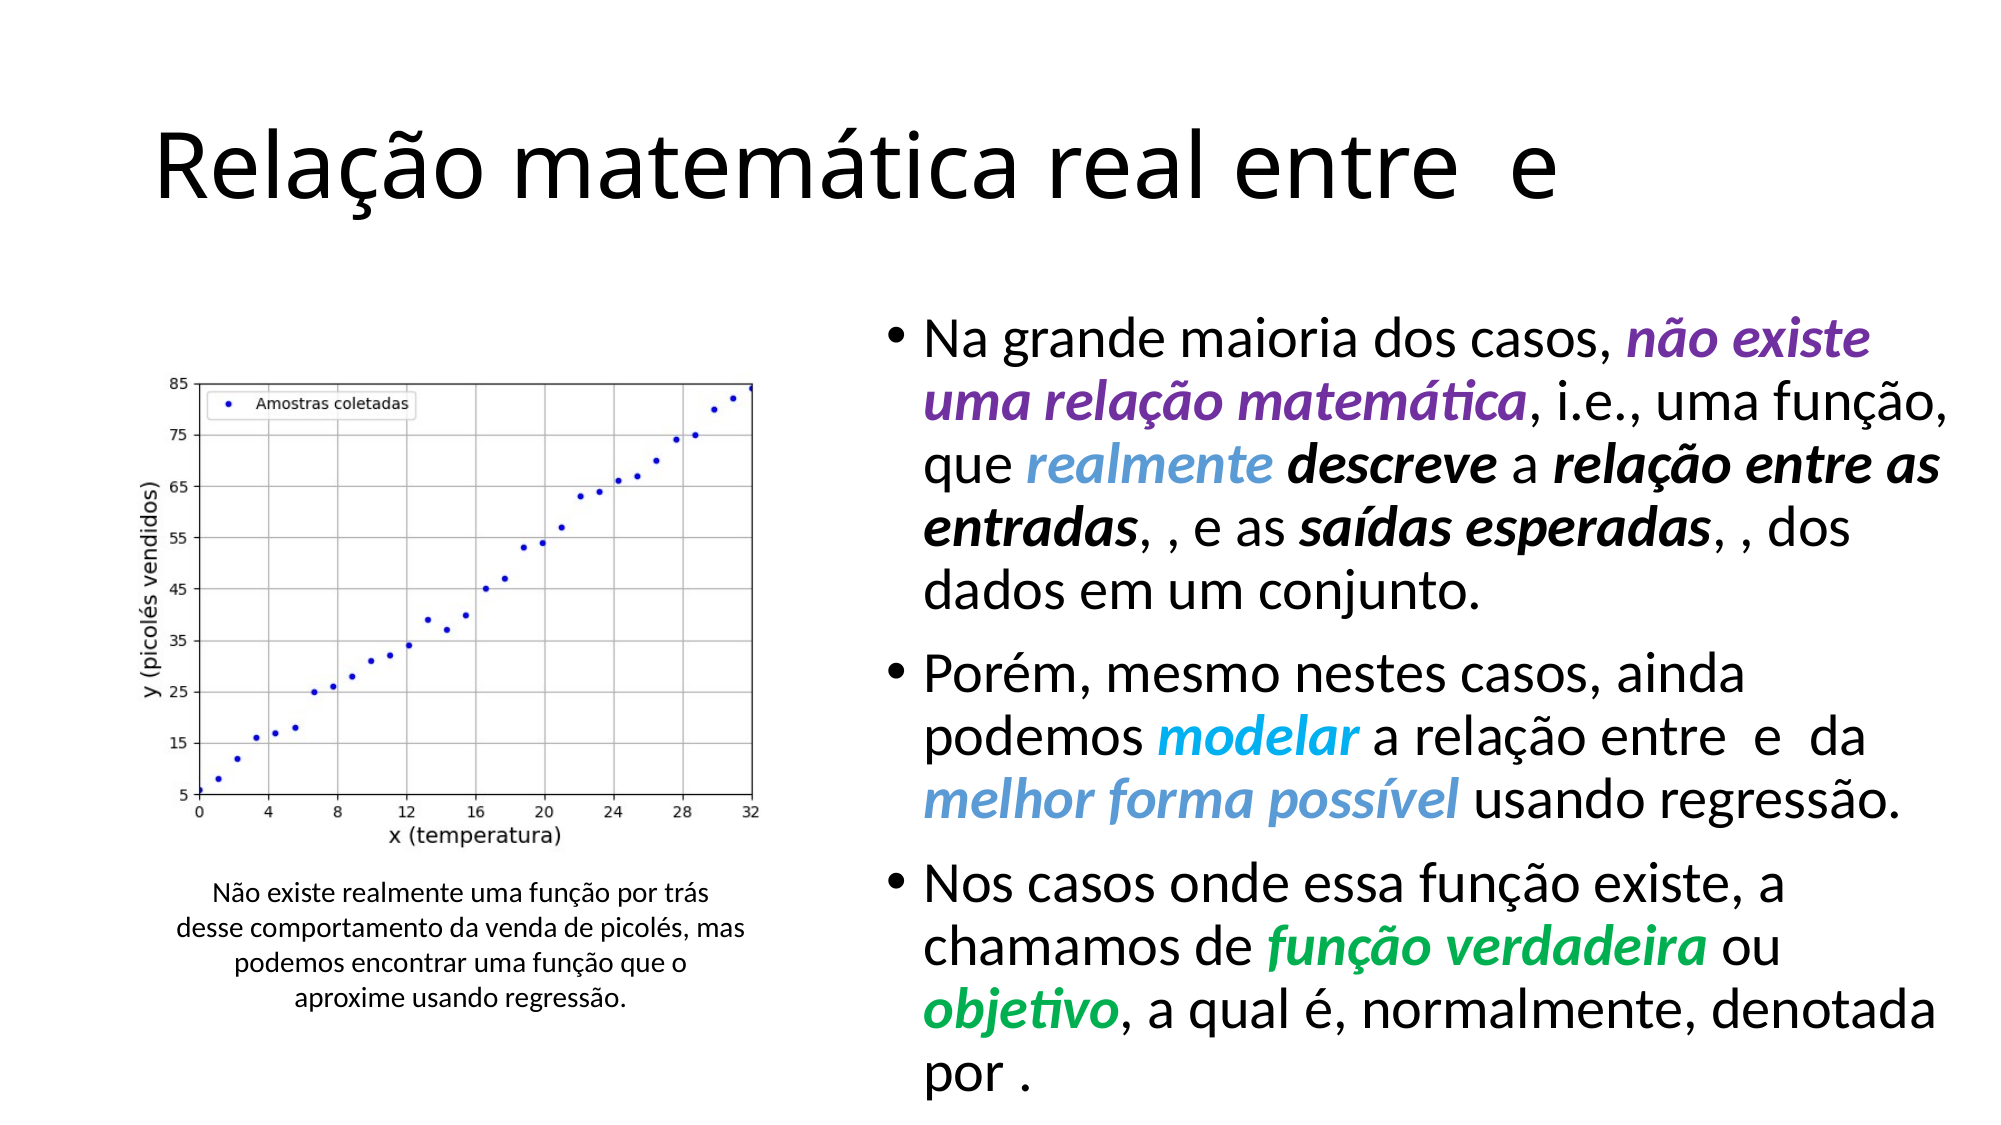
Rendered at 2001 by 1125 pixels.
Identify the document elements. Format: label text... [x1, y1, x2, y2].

text_box Não existe realmente uma função por trás desse comportamento da venda de picolés, mas podemos encontrar uma função que o aproxime usando regressão. [160, 865, 761, 1021]
picture [137, 371, 761, 853]
